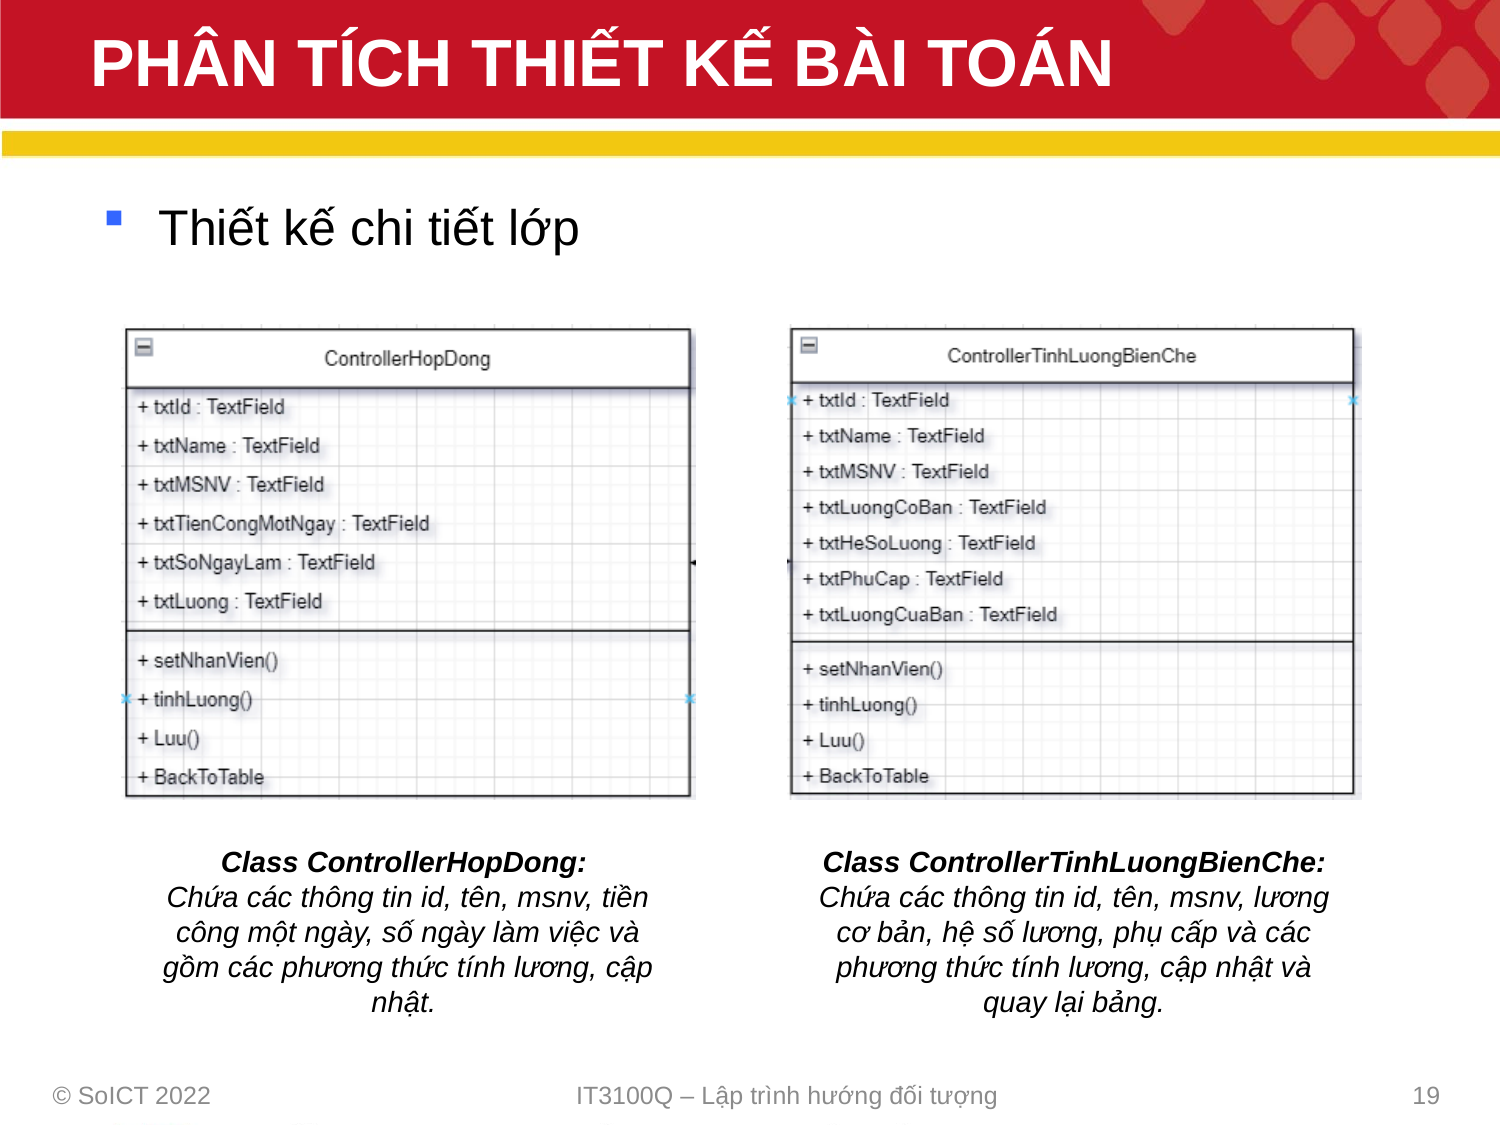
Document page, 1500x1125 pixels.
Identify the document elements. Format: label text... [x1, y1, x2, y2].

slide_number © SoICT 2022 [37, 1065, 388, 1125]
text_box Class ControllerHopDong: Chứa các thông tin id, tên, msnv, tiền công một ngày, số ngày làm việc và gồm các phương thức tính lương, cập nhật. [133, 835, 683, 1026]
text_box Class ControllerTinhLuongBienChe: Chứa các thông tin id, tên, msnv, lương cơ bản, hệ số lương, phụ cấp và các phương thức tính lương, cập nhật và quay lại bảng. [787, 835, 1362, 1026]
slide_number 19 [1187, 1065, 1463, 1125]
title PHÂN TÍCH THIẾT KẾ BÀI TOÁN [75, 0, 1463, 121]
list Thiết kế chi tiết lớp [87, 187, 1425, 1005]
picture [0, 0, 1500, 1125]
footer IT3100Q – Lập trình hướng đối tượng [450, 1065, 1125, 1125]
